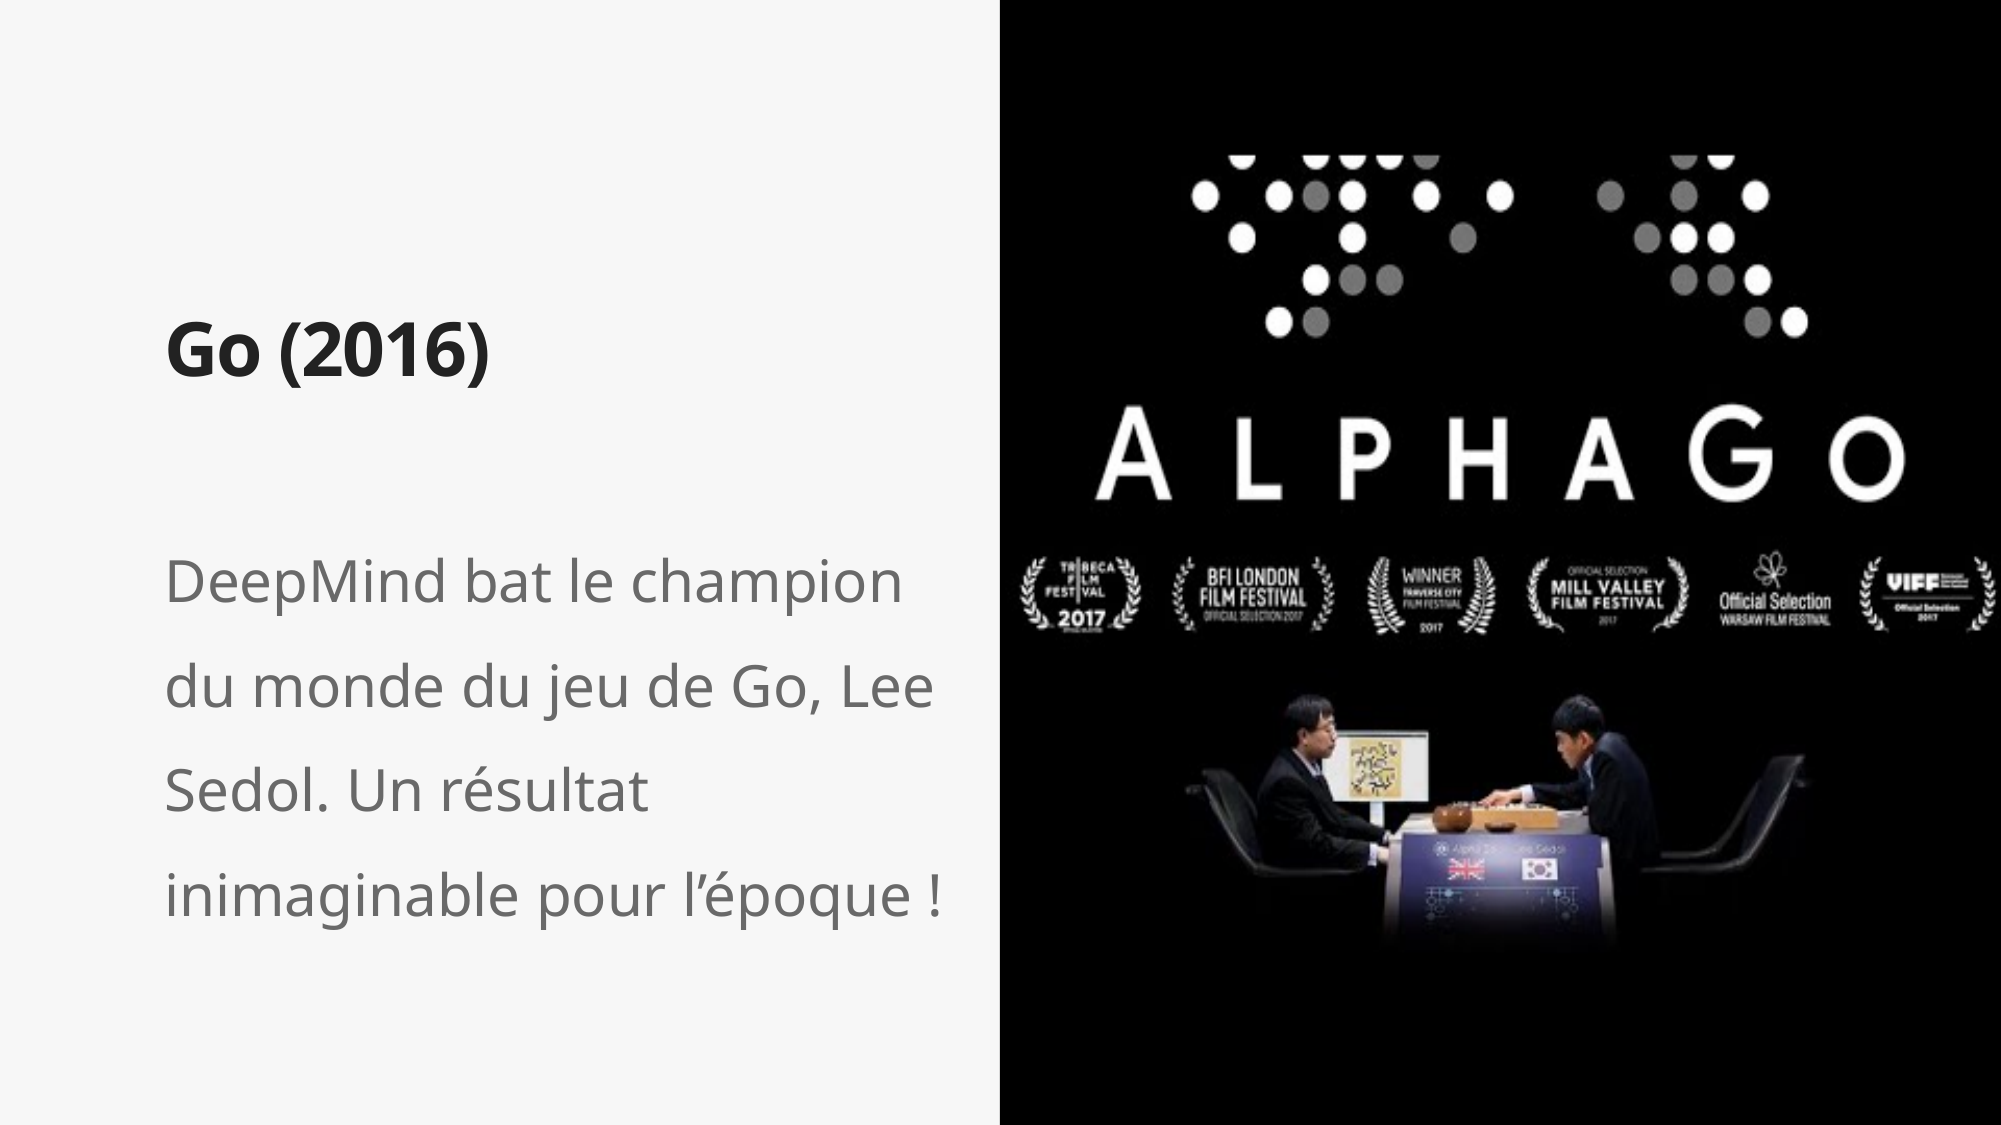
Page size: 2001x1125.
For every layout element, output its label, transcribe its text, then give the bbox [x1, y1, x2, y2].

picture [999, 0, 2001, 1125]
title Go (2016) [164, 279, 999, 399]
list DeepMind bat le champion du monde du jeu de Go, Lee Sedol. Un résultat inimaginable pour l’époque ! [164, 398, 971, 1040]
